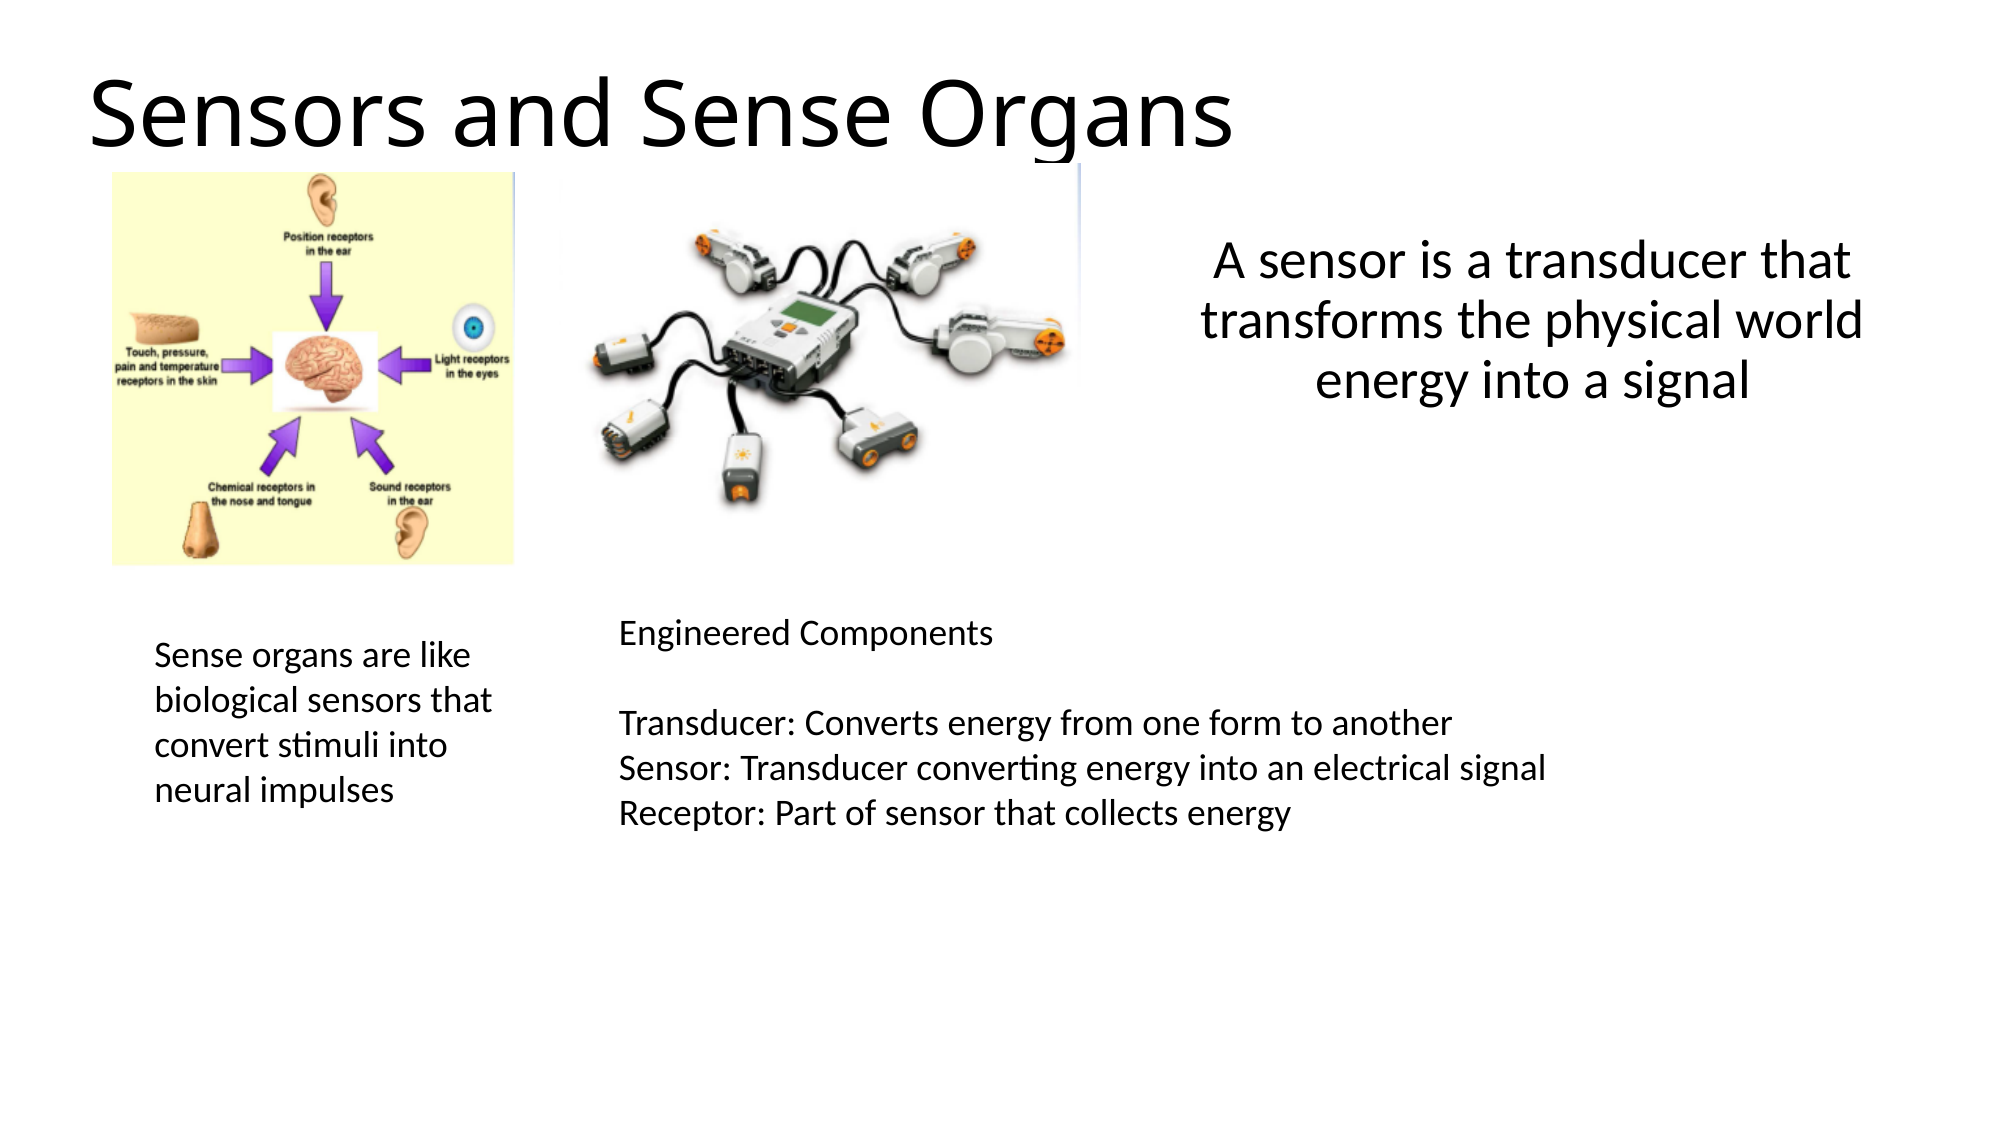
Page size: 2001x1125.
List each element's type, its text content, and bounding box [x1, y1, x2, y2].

picture [112, 172, 515, 572]
title Sensors and Sense Organs [68, 47, 1932, 173]
list A sensor is a transducer that transforms the physical world energy into a signal [1179, 210, 1888, 336]
text_box Sense organs are like biological sensors that convert stimuli into neural impulses [139, 623, 542, 818]
text_box Engineered Components Transducer: Converts energy from one form to another Sensor: Transducer converting energy into an electrical signal Receptor: Part of sensor that collects energy [604, 600, 1611, 886]
picture [559, 163, 1081, 563]
